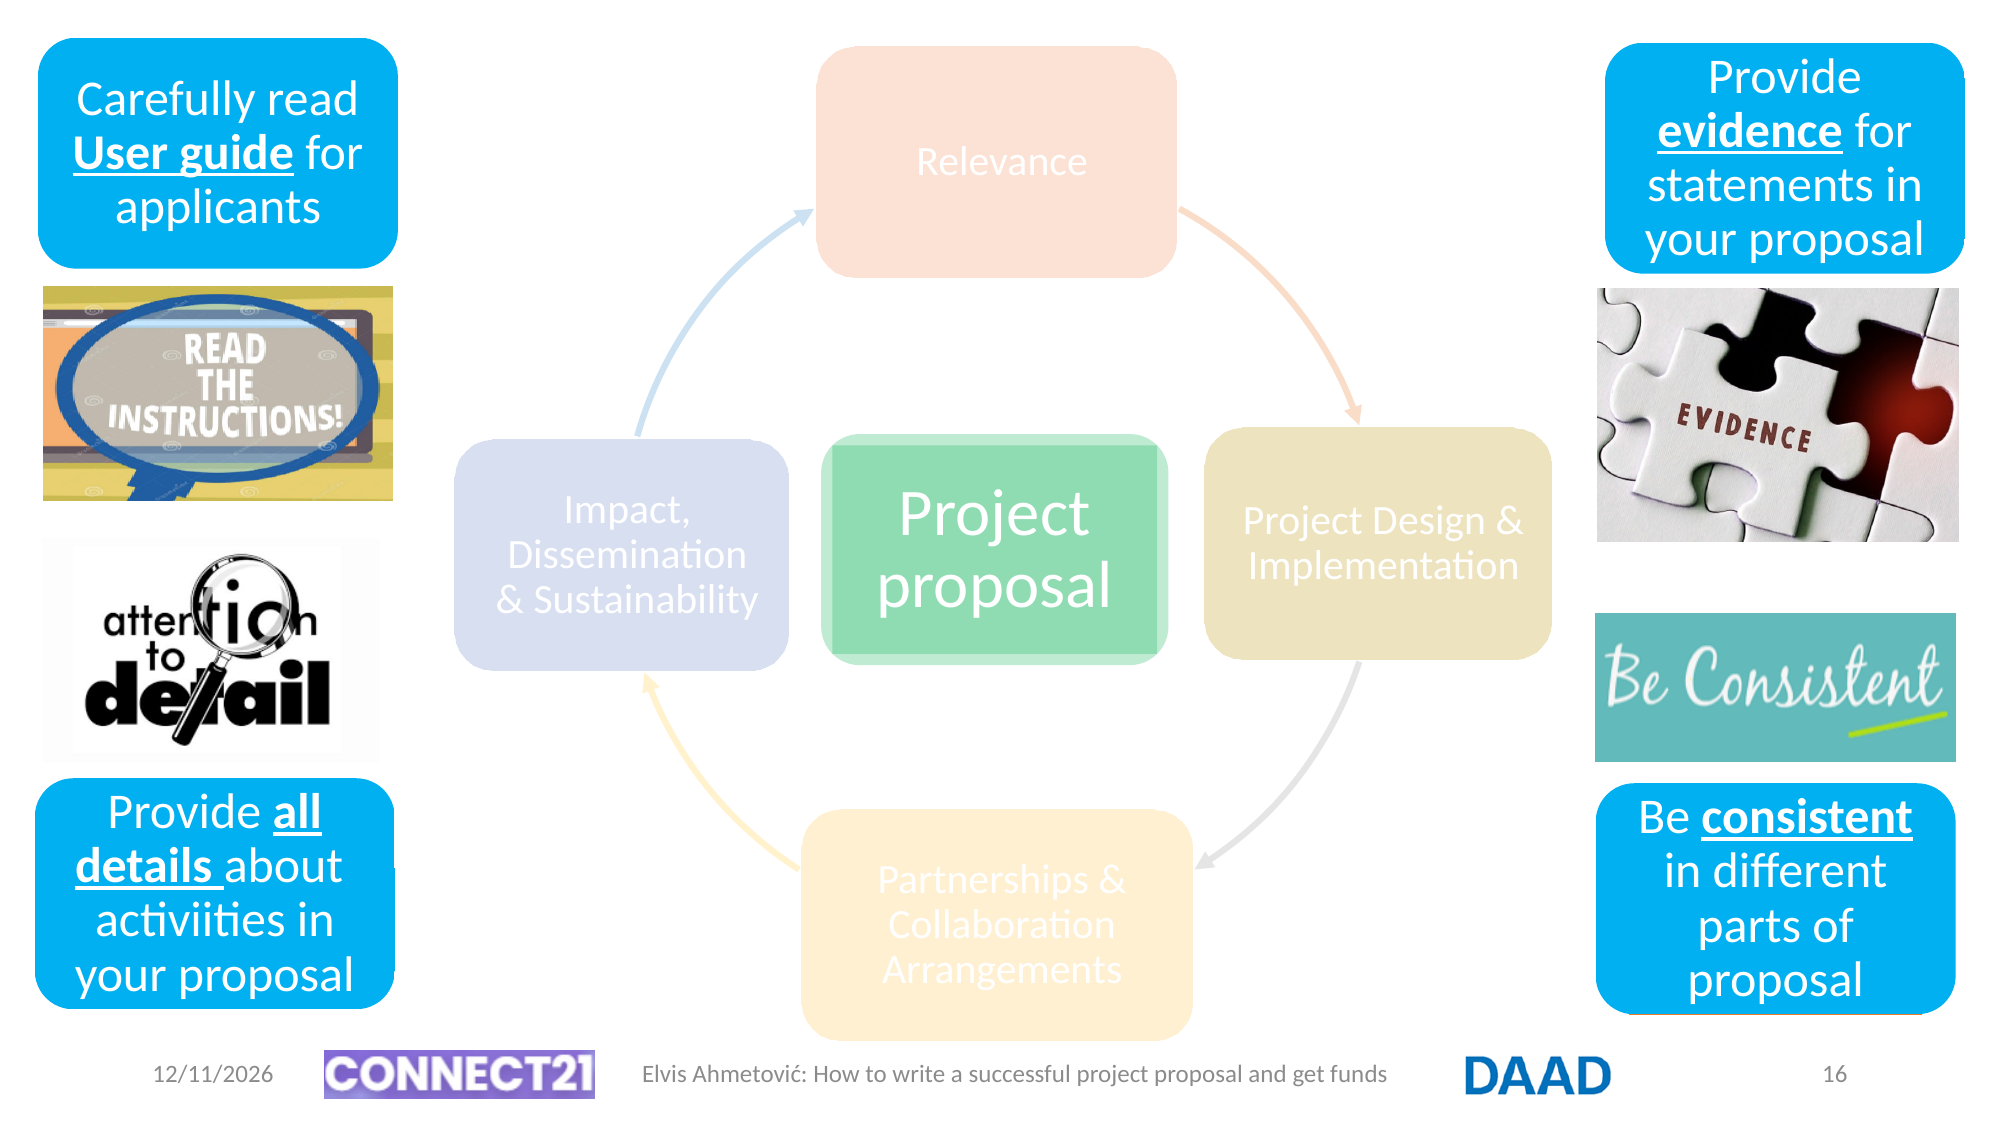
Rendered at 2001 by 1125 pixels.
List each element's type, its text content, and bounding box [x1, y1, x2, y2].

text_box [37, 37, 398, 46]
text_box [1597, 42, 1966, 46]
slide_number 16 [1713, 1042, 1863, 1103]
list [0, 46, 2000, 1041]
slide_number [137, 1042, 317, 1103]
footer Elvis Ahmetović: How to write a successful project proposal and get funds [317, 1042, 1713, 1103]
